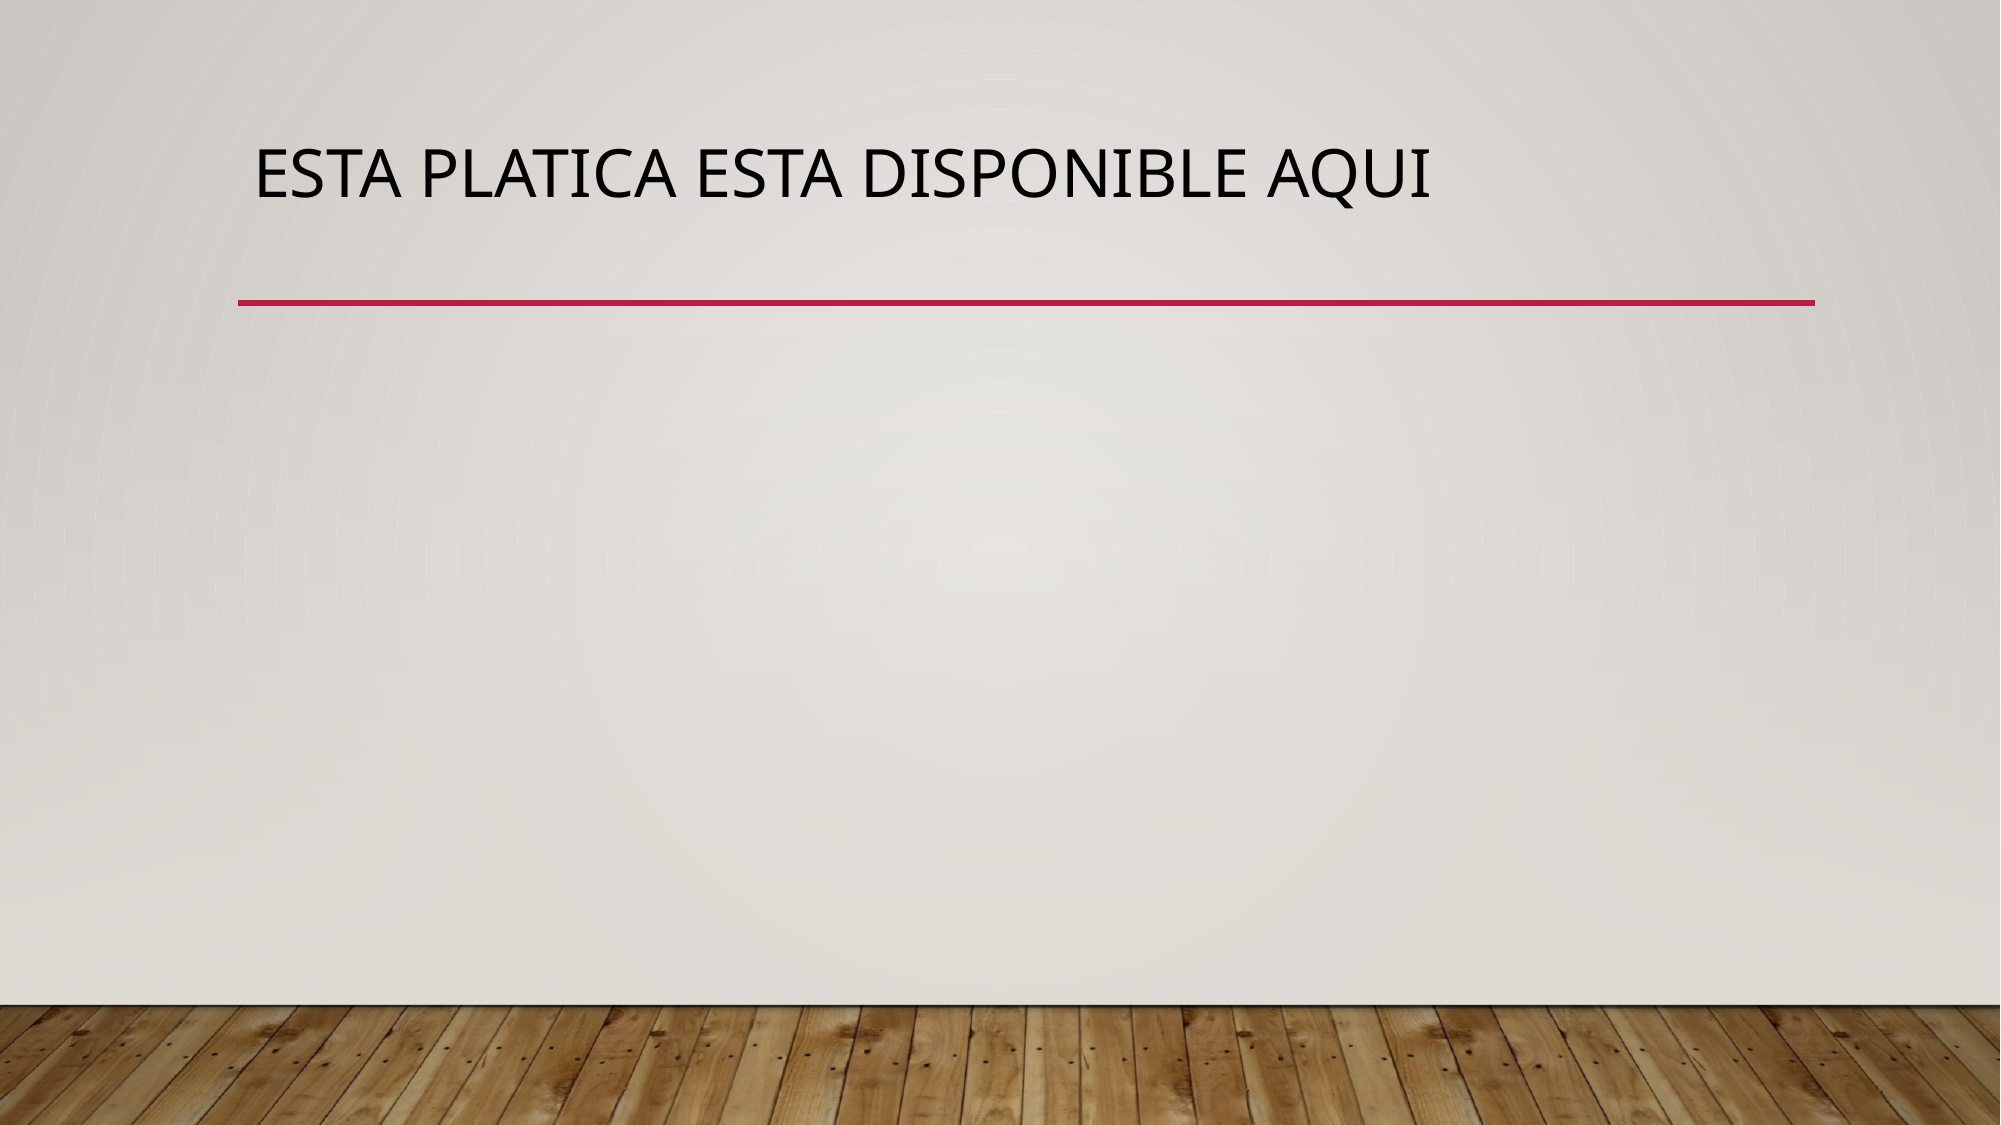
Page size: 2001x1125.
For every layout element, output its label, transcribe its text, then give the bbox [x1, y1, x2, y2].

picture [0, 1005, 2000, 1125]
title Esta platica esta disponible aqui [238, 131, 1814, 305]
